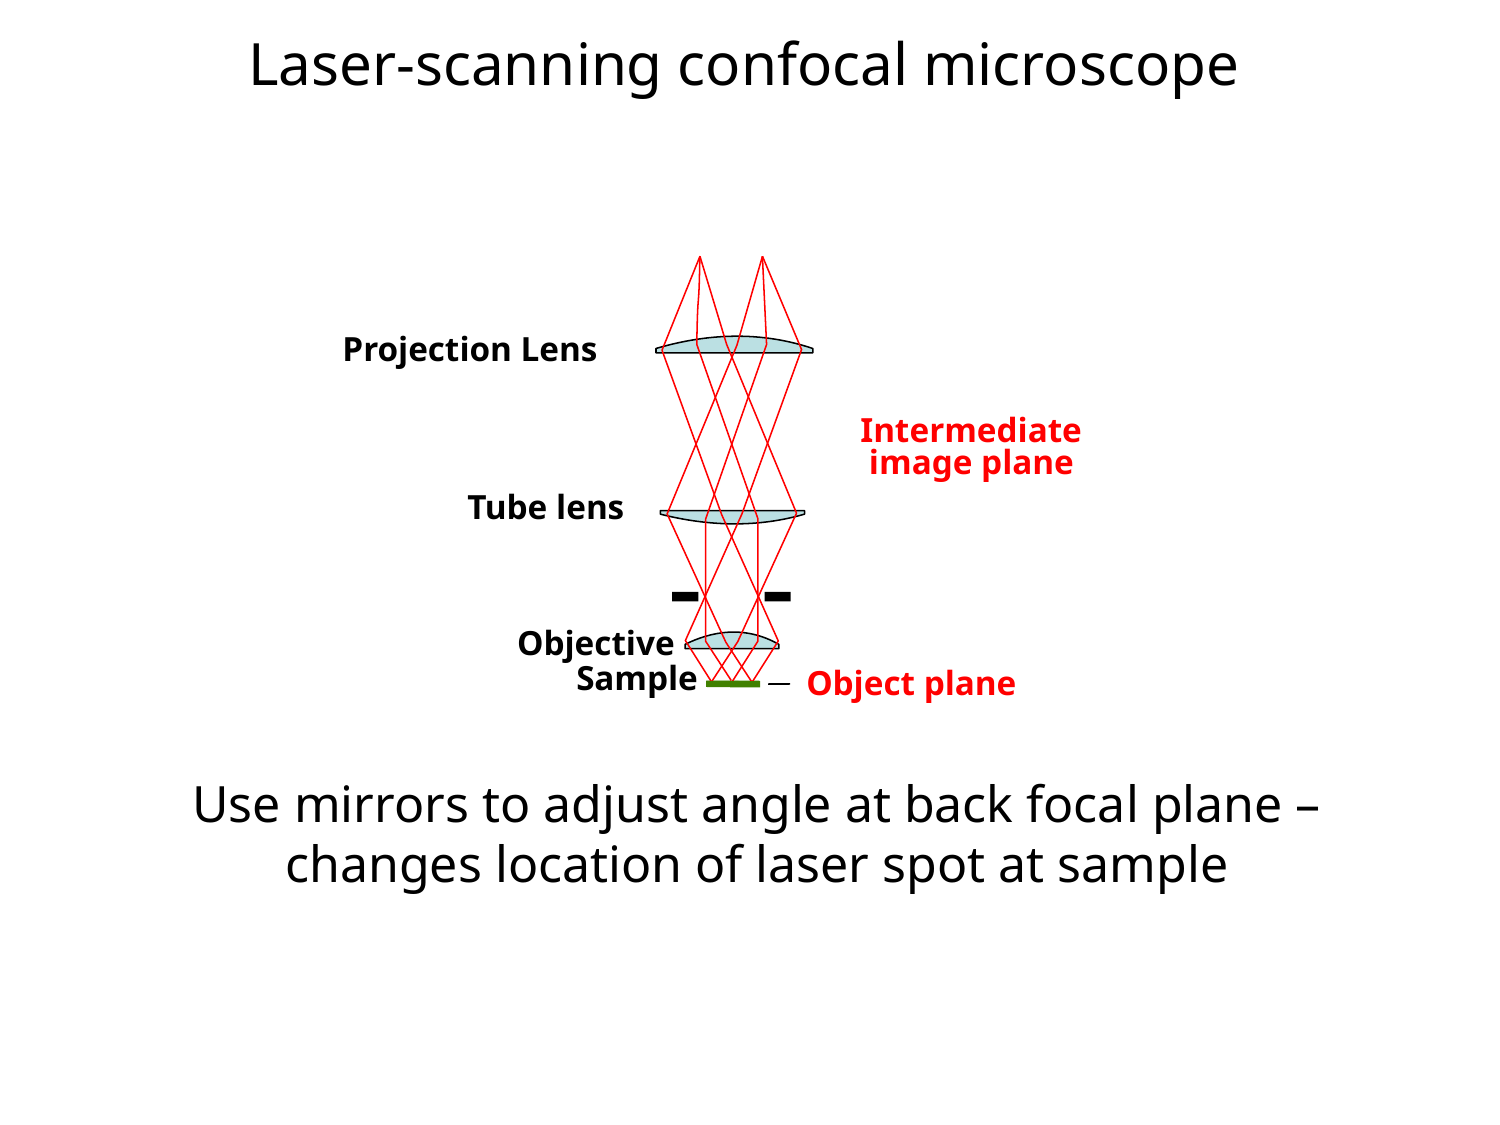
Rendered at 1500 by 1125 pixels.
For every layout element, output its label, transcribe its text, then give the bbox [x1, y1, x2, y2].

text_box Object plane [791, 655, 1032, 710]
text_box Use mirrors to adjust angle at back focal plane – changes location of laser spot at sample [135, 765, 1378, 901]
text_box Sample [561, 670, 714, 705]
text_box Projection Lens [327, 320, 613, 375]
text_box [685, 255, 802, 684]
text_box Intermediate image plane [811, 409, 1132, 489]
text_box Objective [502, 615, 656, 670]
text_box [661, 255, 684, 684]
text_box [806, 346, 813, 353]
title Laser-scanning confocal microscope [227, 0, 1260, 126]
text_box Tube lens [452, 479, 640, 534]
